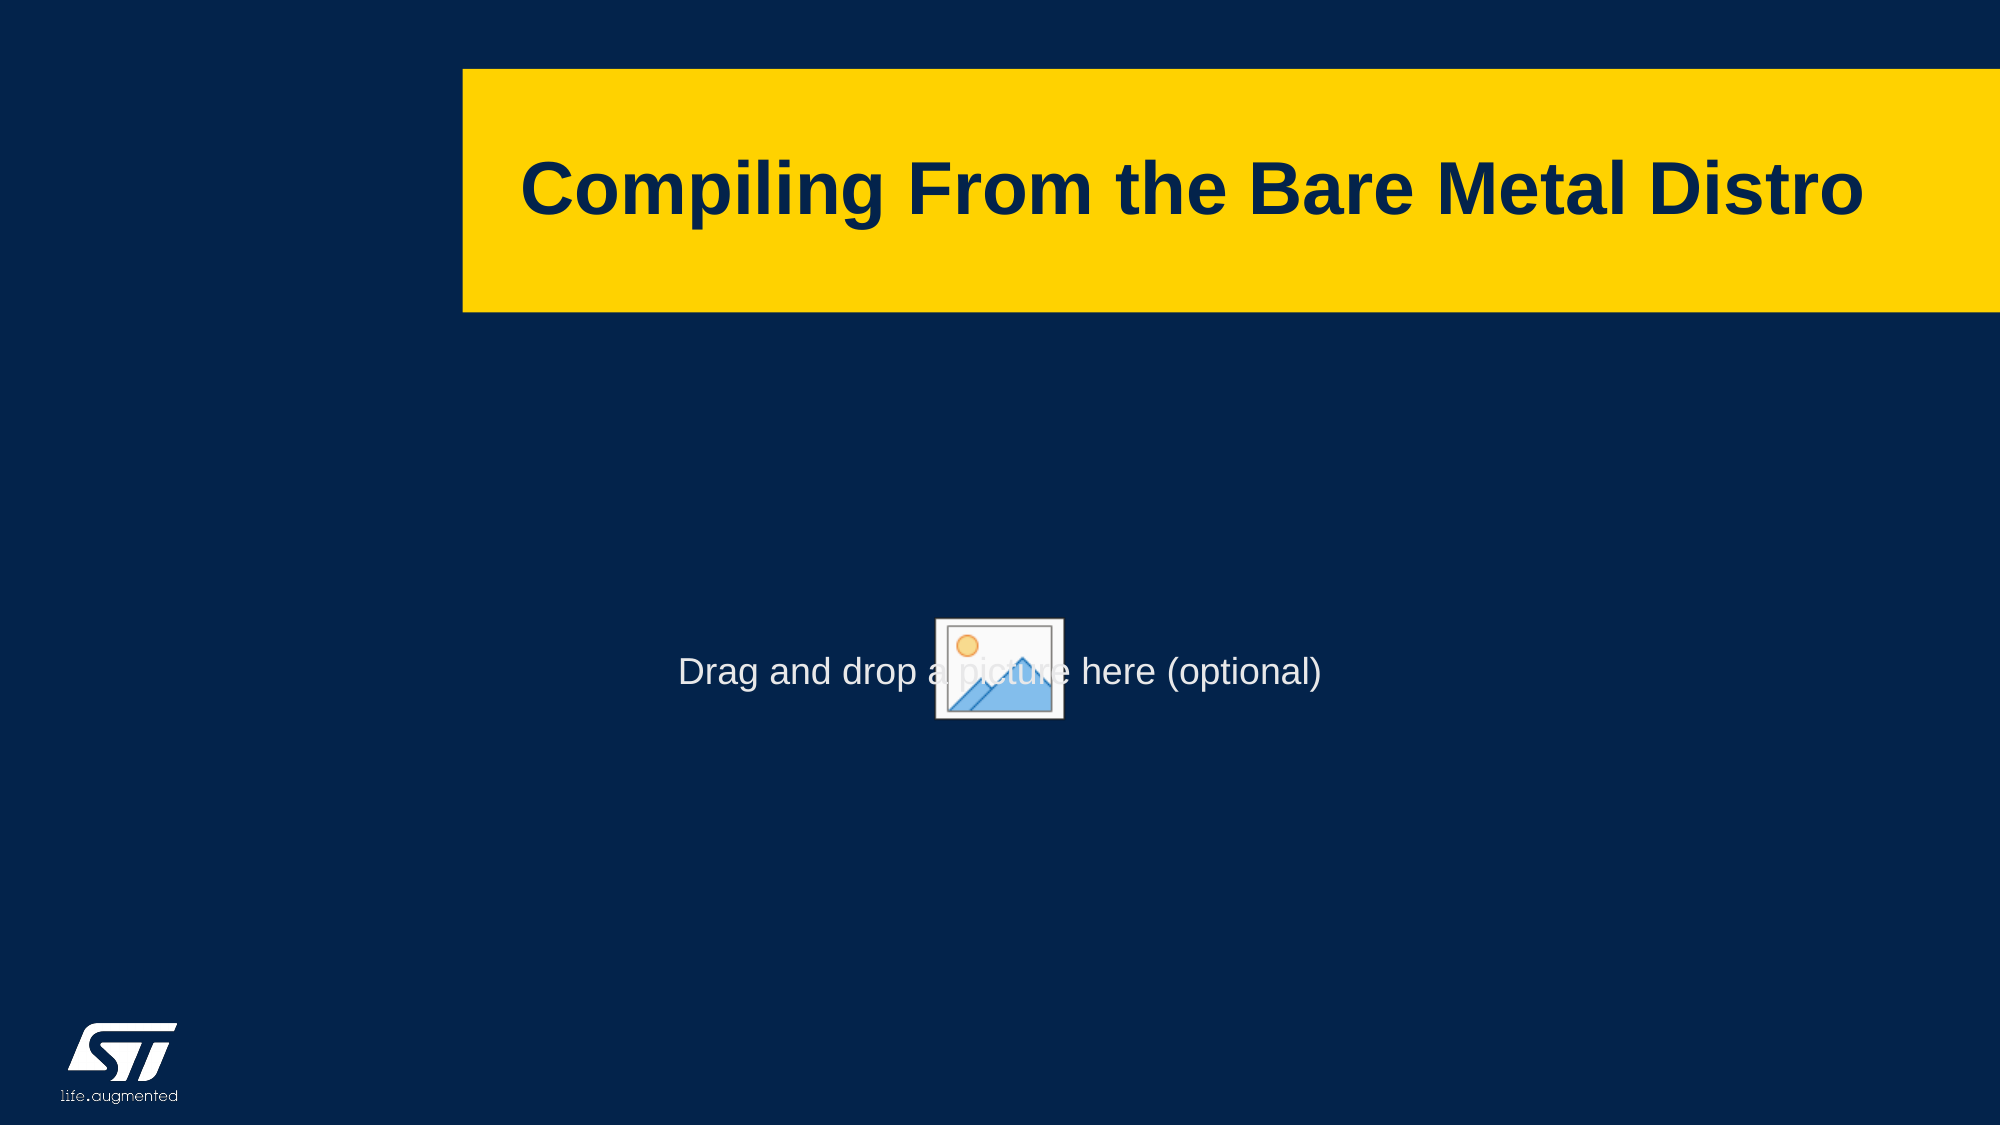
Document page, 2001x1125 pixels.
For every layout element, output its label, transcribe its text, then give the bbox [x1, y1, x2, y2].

title Compiling From the Bare Metal Distro [462, 68, 2000, 214]
picture [0, 214, 2000, 1125]
